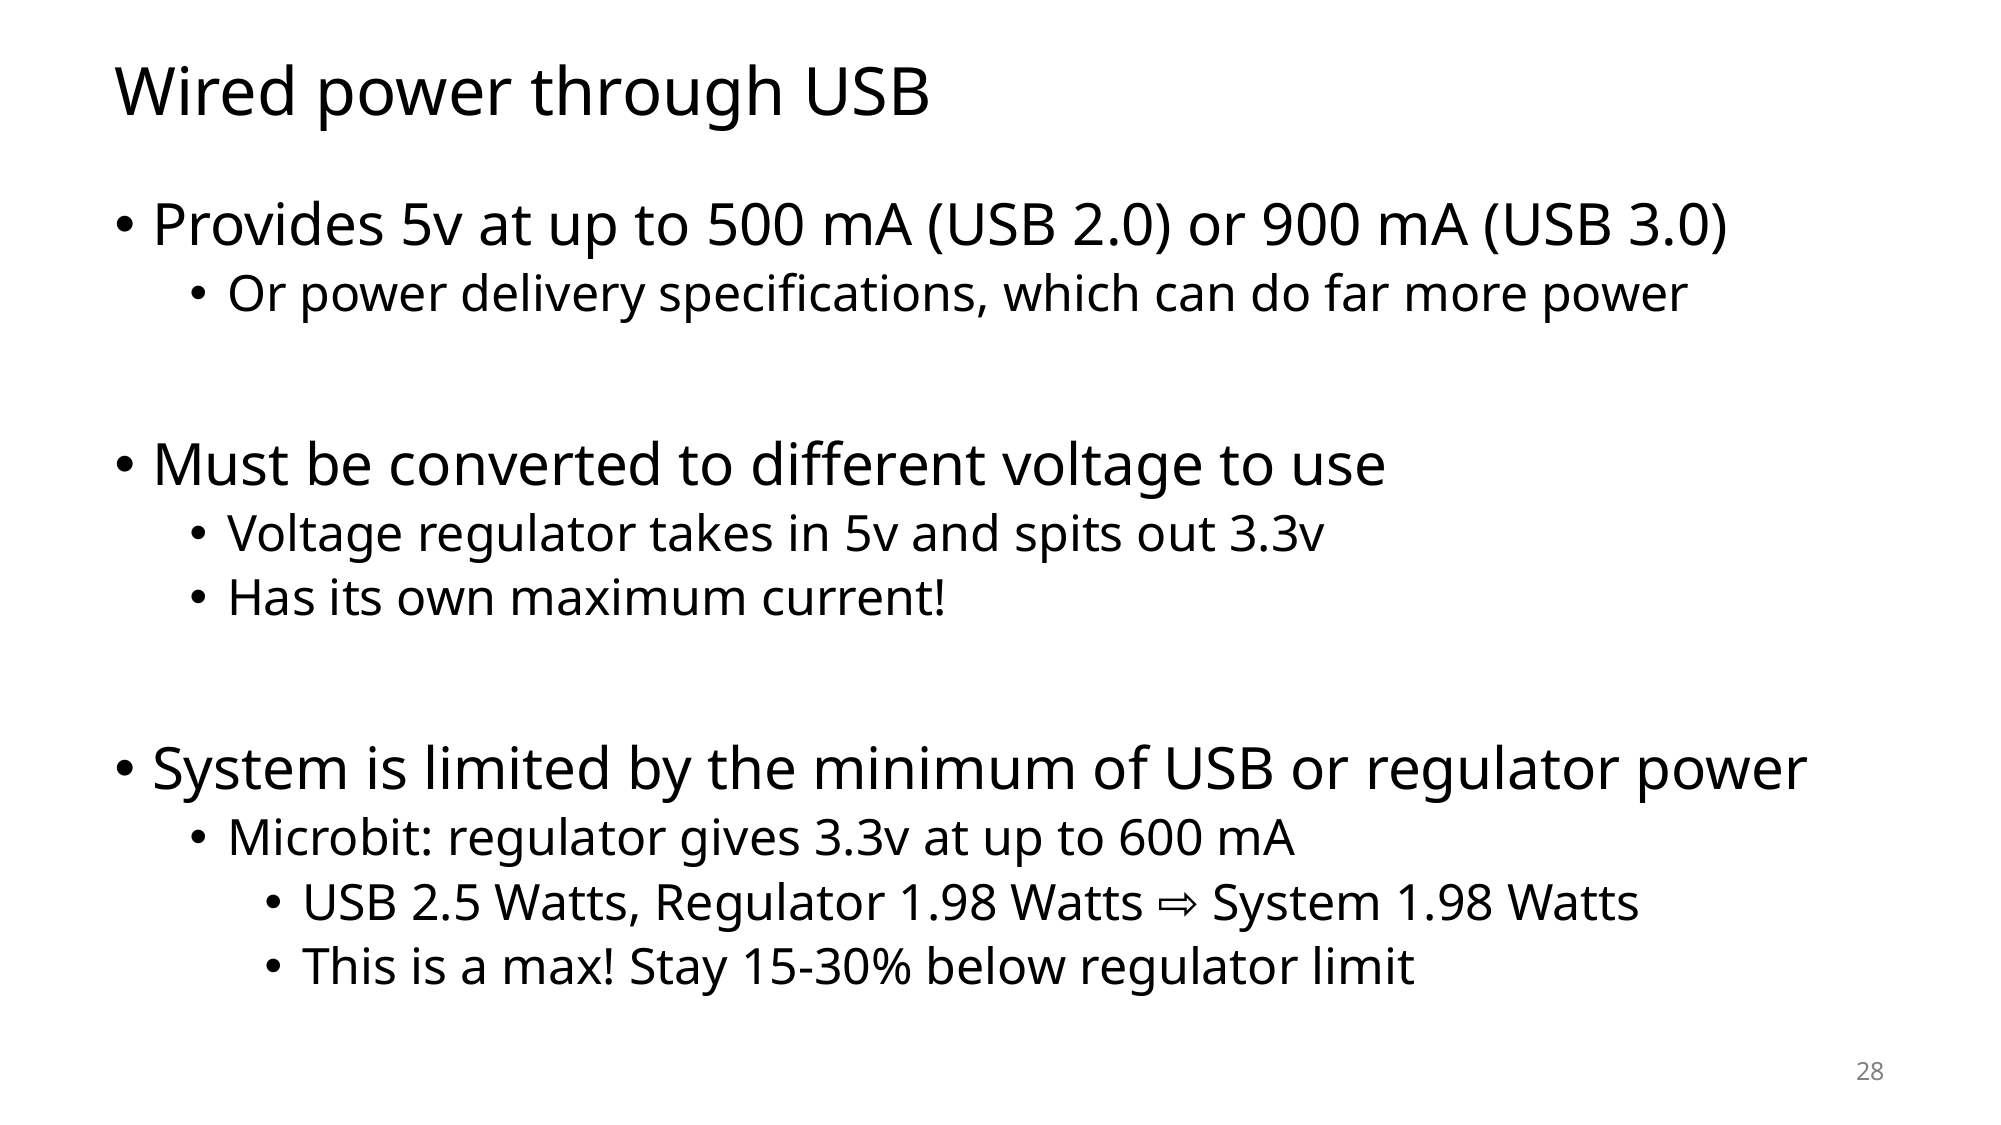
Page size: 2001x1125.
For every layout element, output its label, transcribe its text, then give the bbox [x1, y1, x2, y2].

slide_number 28 [1749, 1042, 1900, 1103]
title Wired power through USB [99, 37, 1900, 150]
list Provides 5v at up to 500 mA (USB 2.0) or 900 mA (USB 3.0) Or power delivery specifications, which can do far more power Must be converted to different voltage to use Voltage regulator takes in 5v and spits out 3.3v Has its own maximum current! System is limited by the minimum of USB or regulator power Microbit: regulator gives 3.3v at up to 600 mA USB 2.5 Watts, Regulator 1.98 Watts ⇨ System 1.98 Watts This is a max! Stay 15-30% below regulator limit [99, 187, 1900, 1013]
